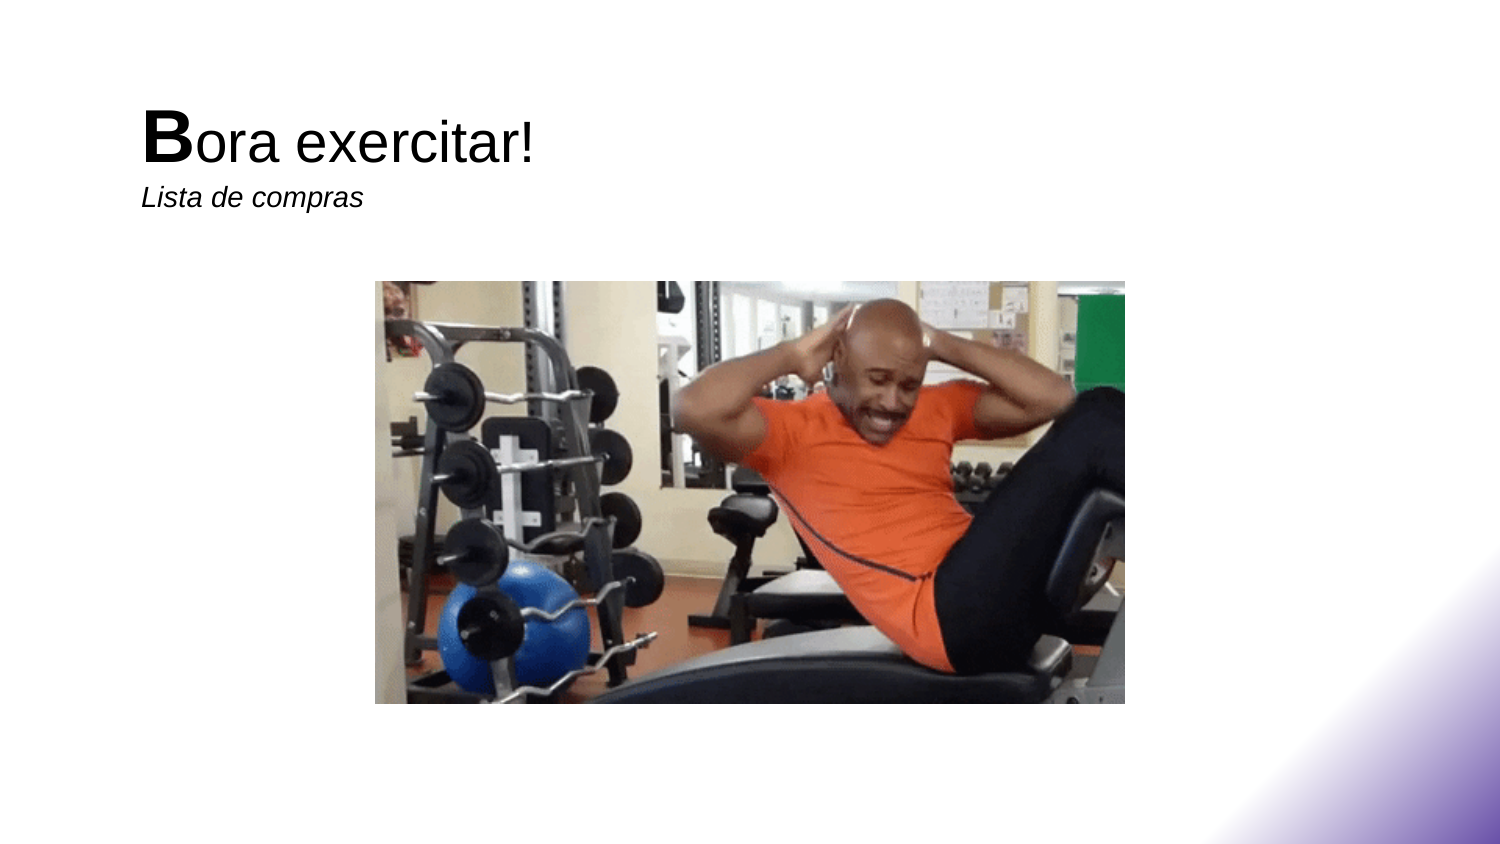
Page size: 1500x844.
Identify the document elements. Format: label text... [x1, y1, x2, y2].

title Bora exercitar! Lista de compras [51, 72, 1449, 198]
picture [374, 281, 1126, 704]
